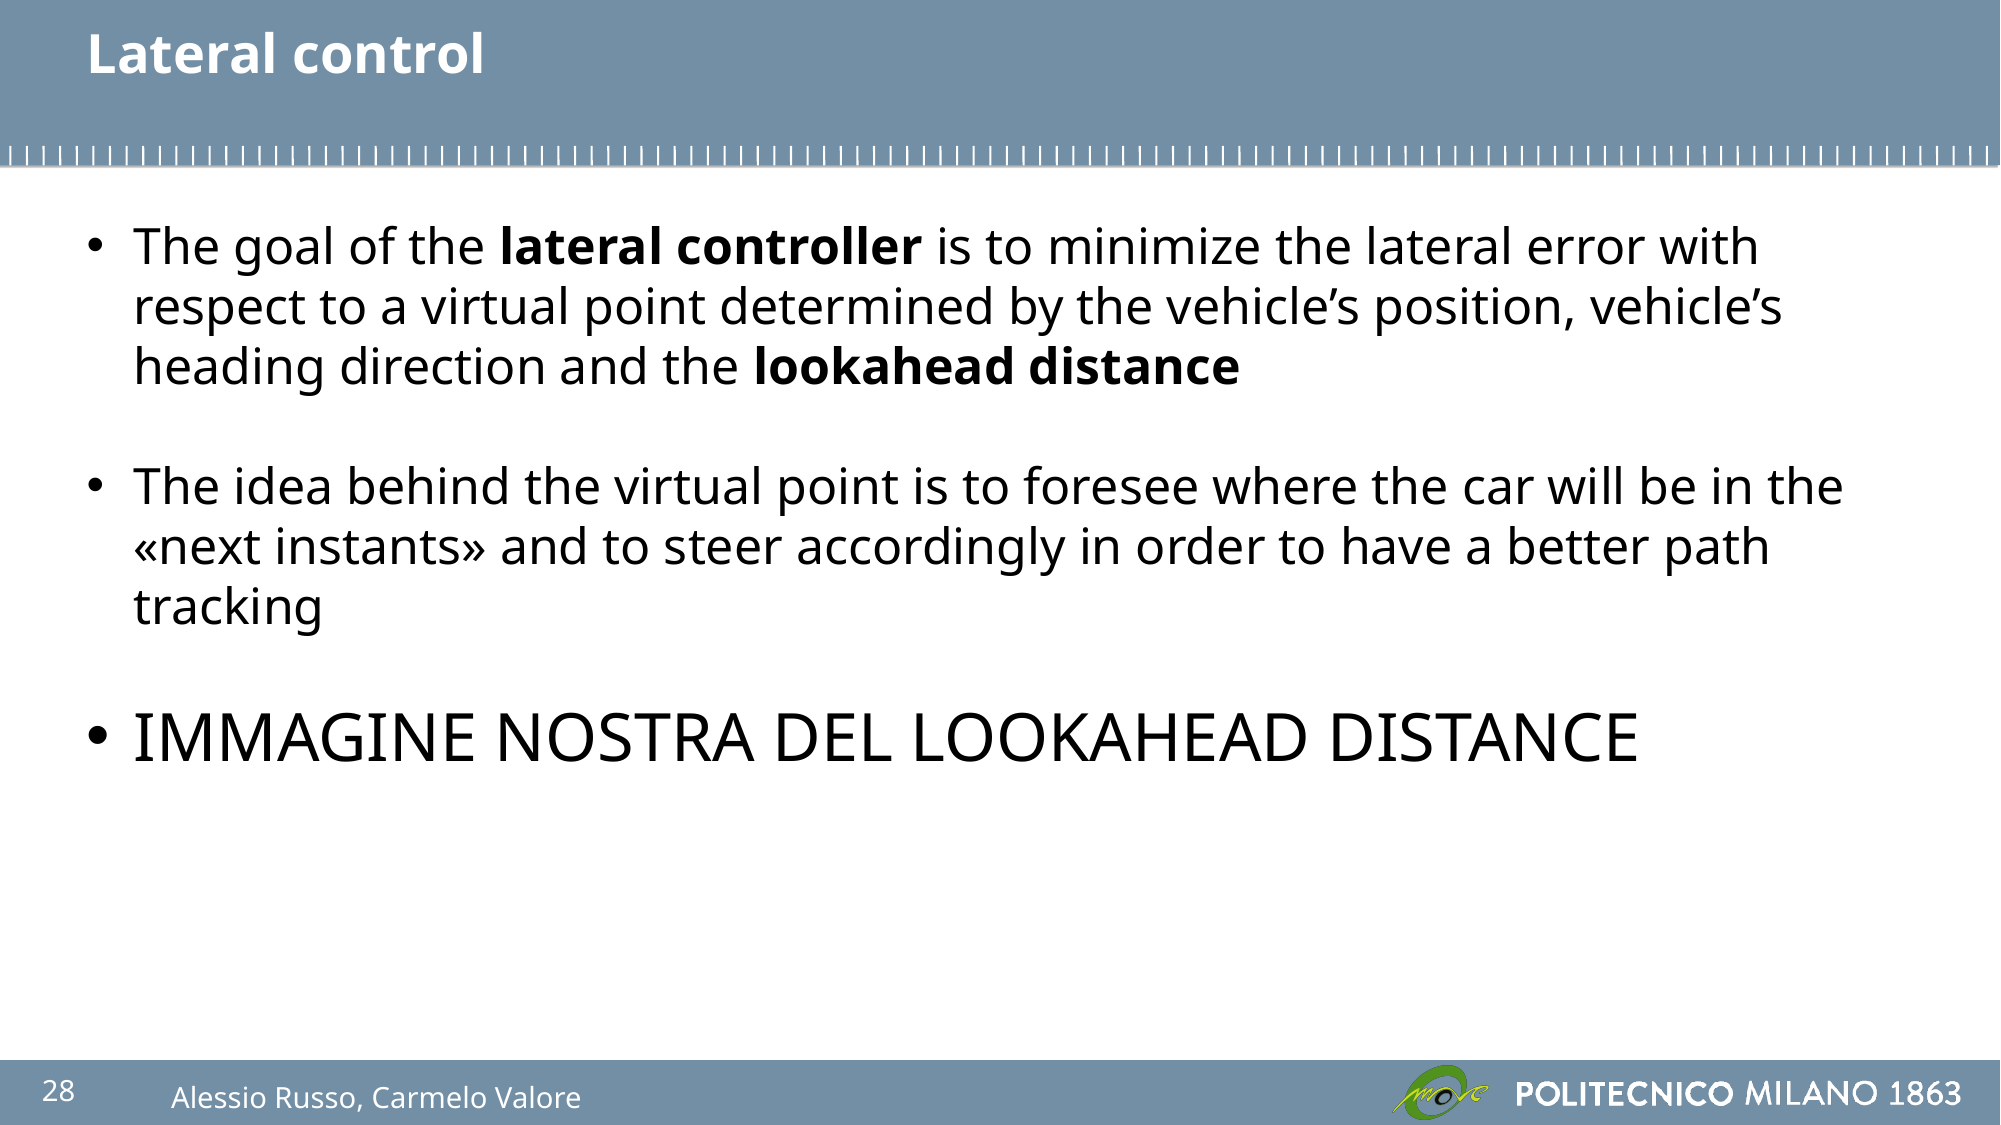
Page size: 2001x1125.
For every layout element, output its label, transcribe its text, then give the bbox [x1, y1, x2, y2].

text_box 28 [7, 1062, 110, 1123]
text_box The goal of the lateral controller is to minimize the lateral error with respect to a virtual point determined by the vehicle’s position, vehicle’s heading direction and the lookahead distance The idea behind the virtual point is to foresee where the car will be in the «next instants» and to steer accordingly in order to have a better path tracking IMMAGINE NOSTRA DEL LOOKAHEAD DISTANCE [71, 207, 1958, 962]
picture [1392, 1065, 1489, 1120]
text_box Alessio Russo, Carmelo Valore [156, 1067, 1007, 1125]
picture [1510, 1068, 1967, 1117]
text_box Lateral control [71, 13, 1915, 91]
